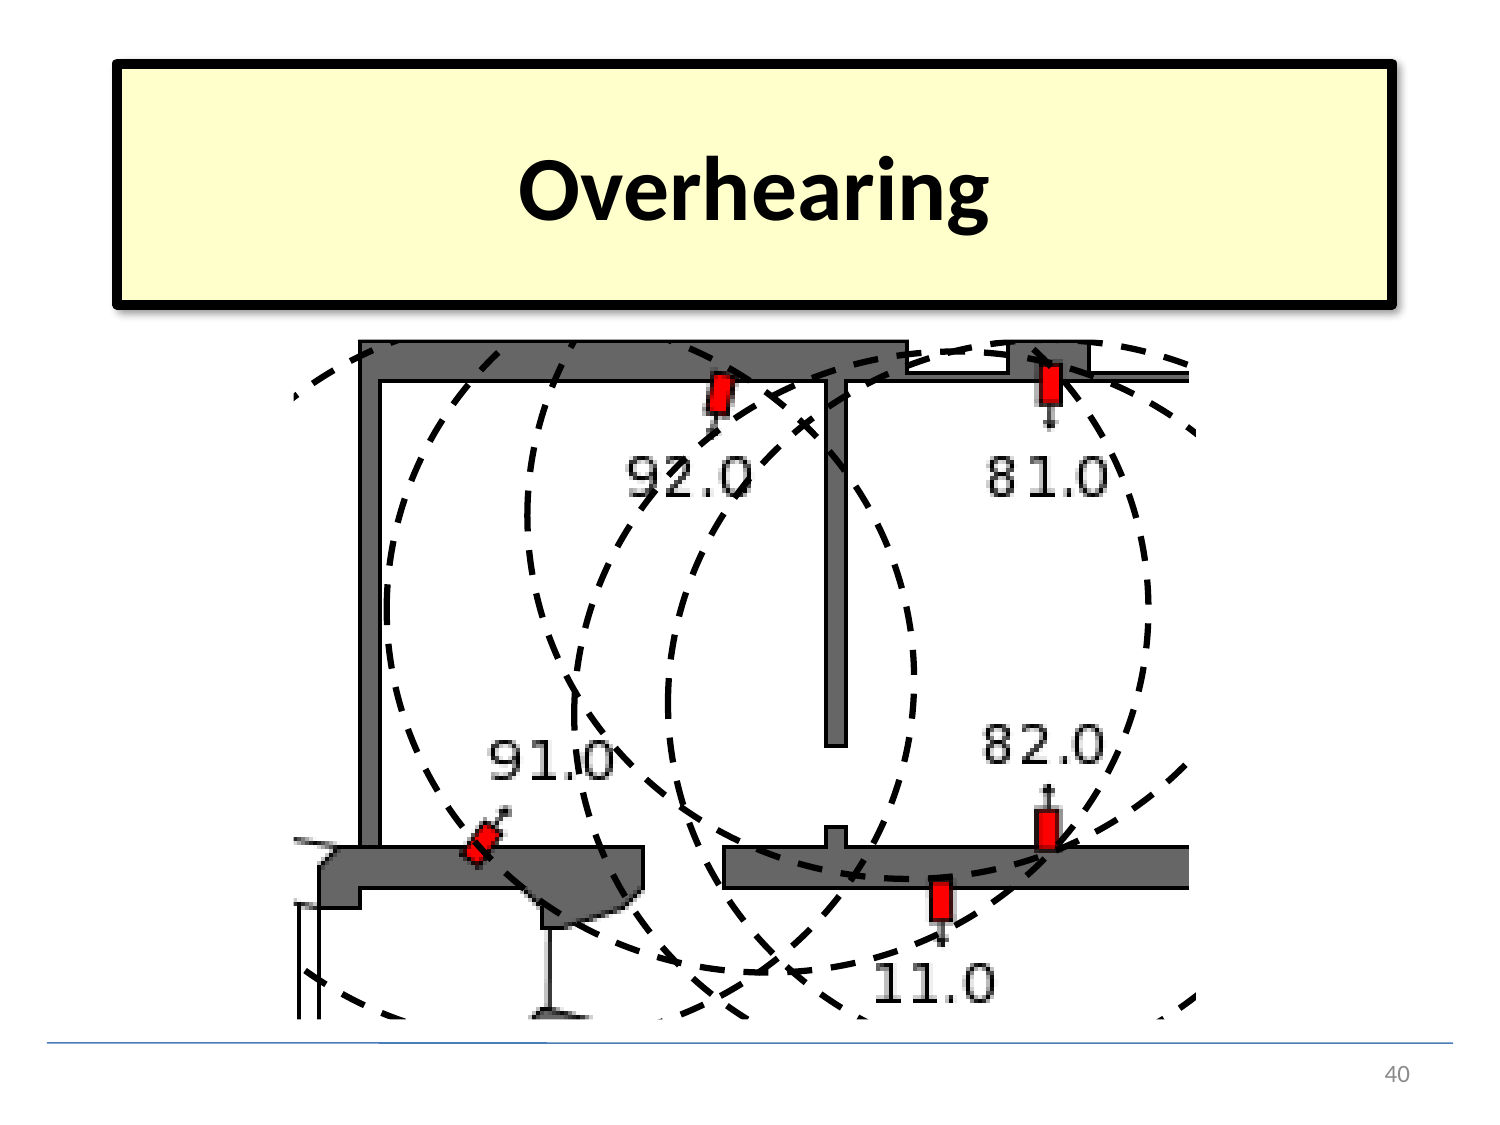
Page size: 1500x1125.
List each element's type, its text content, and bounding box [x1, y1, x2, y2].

text_box Overhearing [117, 63, 1393, 232]
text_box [116, 234, 1465, 1125]
